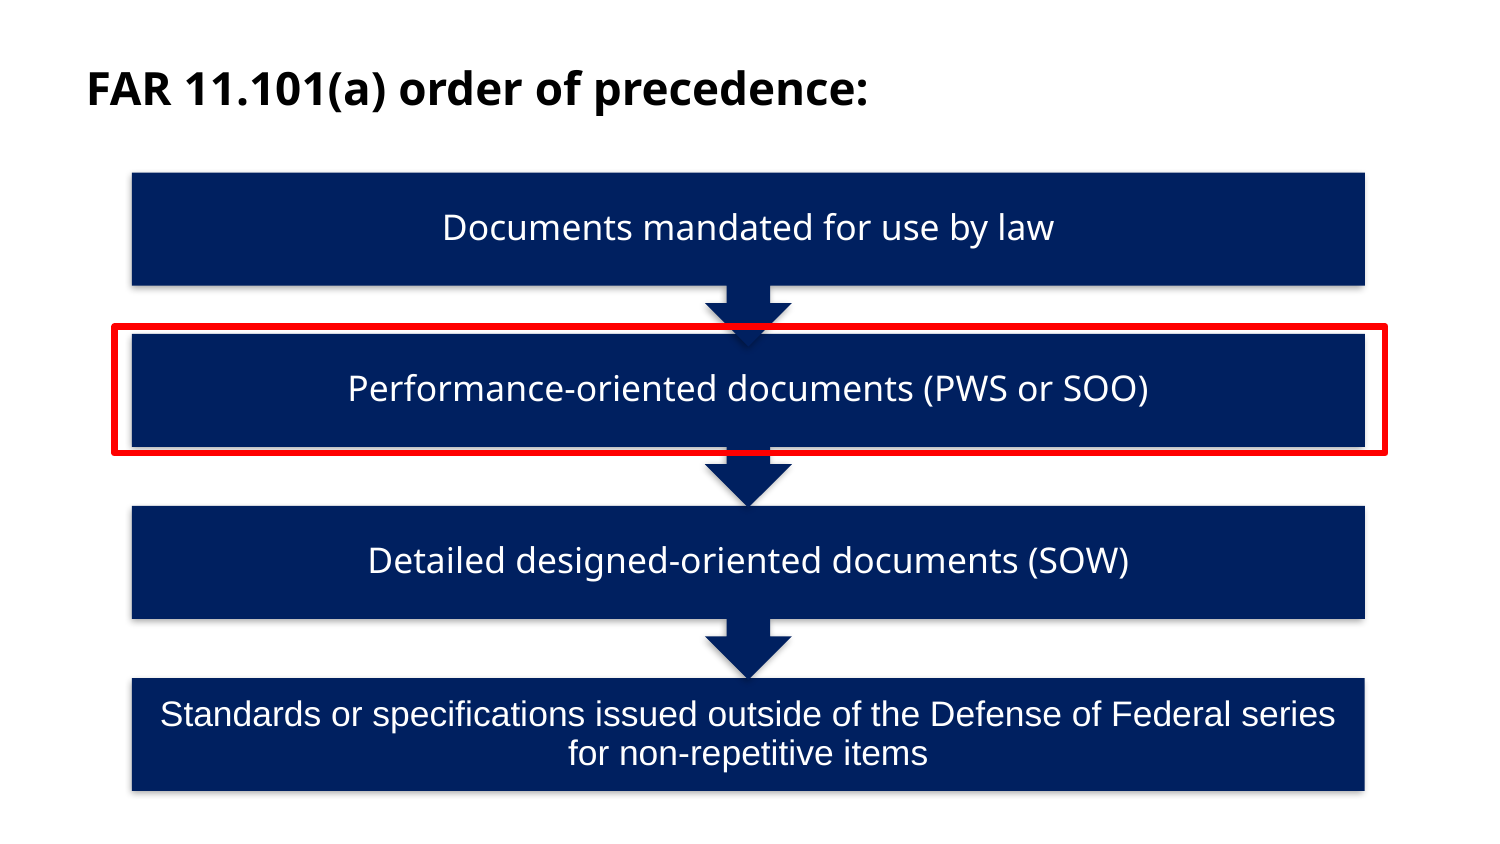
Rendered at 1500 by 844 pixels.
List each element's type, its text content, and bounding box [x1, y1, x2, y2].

text_box [114, 326, 126, 454]
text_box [131, 172, 1365, 792]
text_box FAR 11.101(a) order of precedence: [70, 52, 1355, 123]
text_box [1371, 326, 1386, 454]
